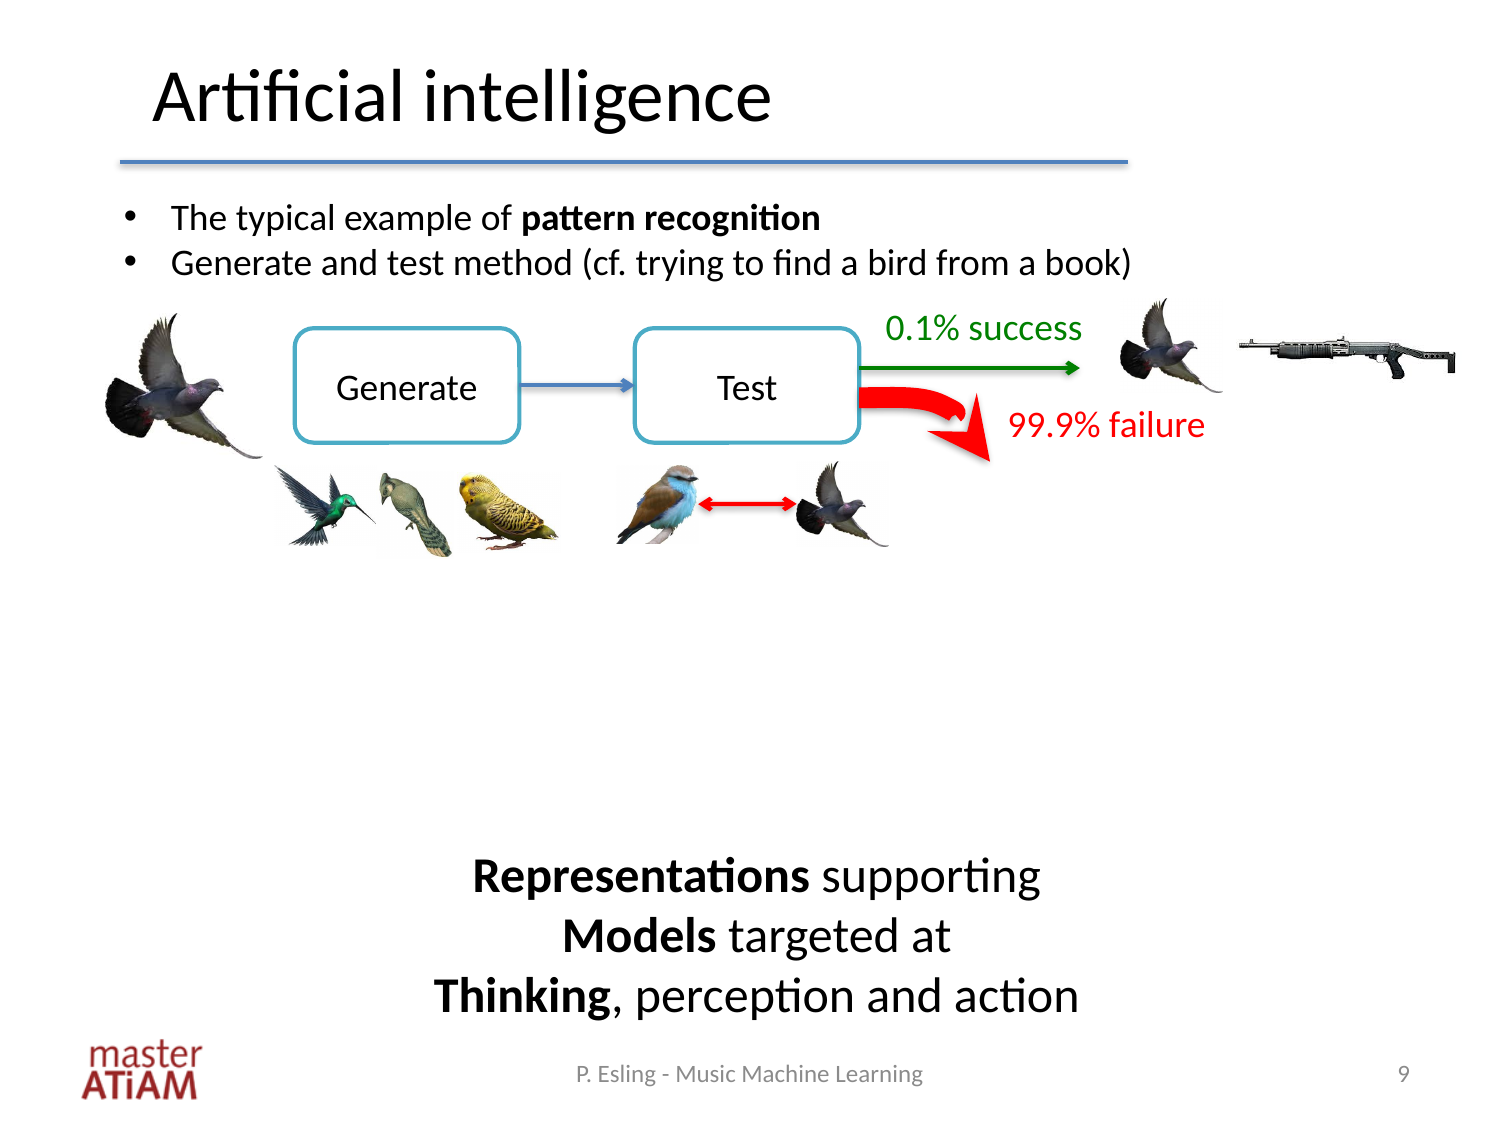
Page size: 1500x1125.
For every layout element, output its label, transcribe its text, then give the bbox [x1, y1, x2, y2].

picture [457, 472, 561, 554]
picture [1236, 288, 1463, 425]
picture [80, 1038, 205, 1101]
title Artificial intelligence [90, 37, 836, 145]
picture [104, 313, 264, 459]
slide_number 9 [1074, 1042, 1425, 1103]
text_box Generate [292, 326, 522, 445]
text_box [859, 395, 991, 462]
footer P. Esling - Music Machine Learning [512, 1042, 988, 1103]
text_box Test [632, 326, 862, 445]
picture [796, 461, 889, 547]
text_box The typical example of pattern recognition Generate and test method (cf. trying to find a bird from a book) [109, 185, 1402, 470]
picture [1119, 298, 1223, 394]
picture [274, 464, 454, 559]
picture [615, 464, 699, 544]
text_box 0.1% success [870, 295, 1098, 356]
text_box 99.9% failure [992, 392, 1221, 453]
text_box Representations supporting Models targeted at Thinking, perception and action [299, 715, 1214, 1030]
